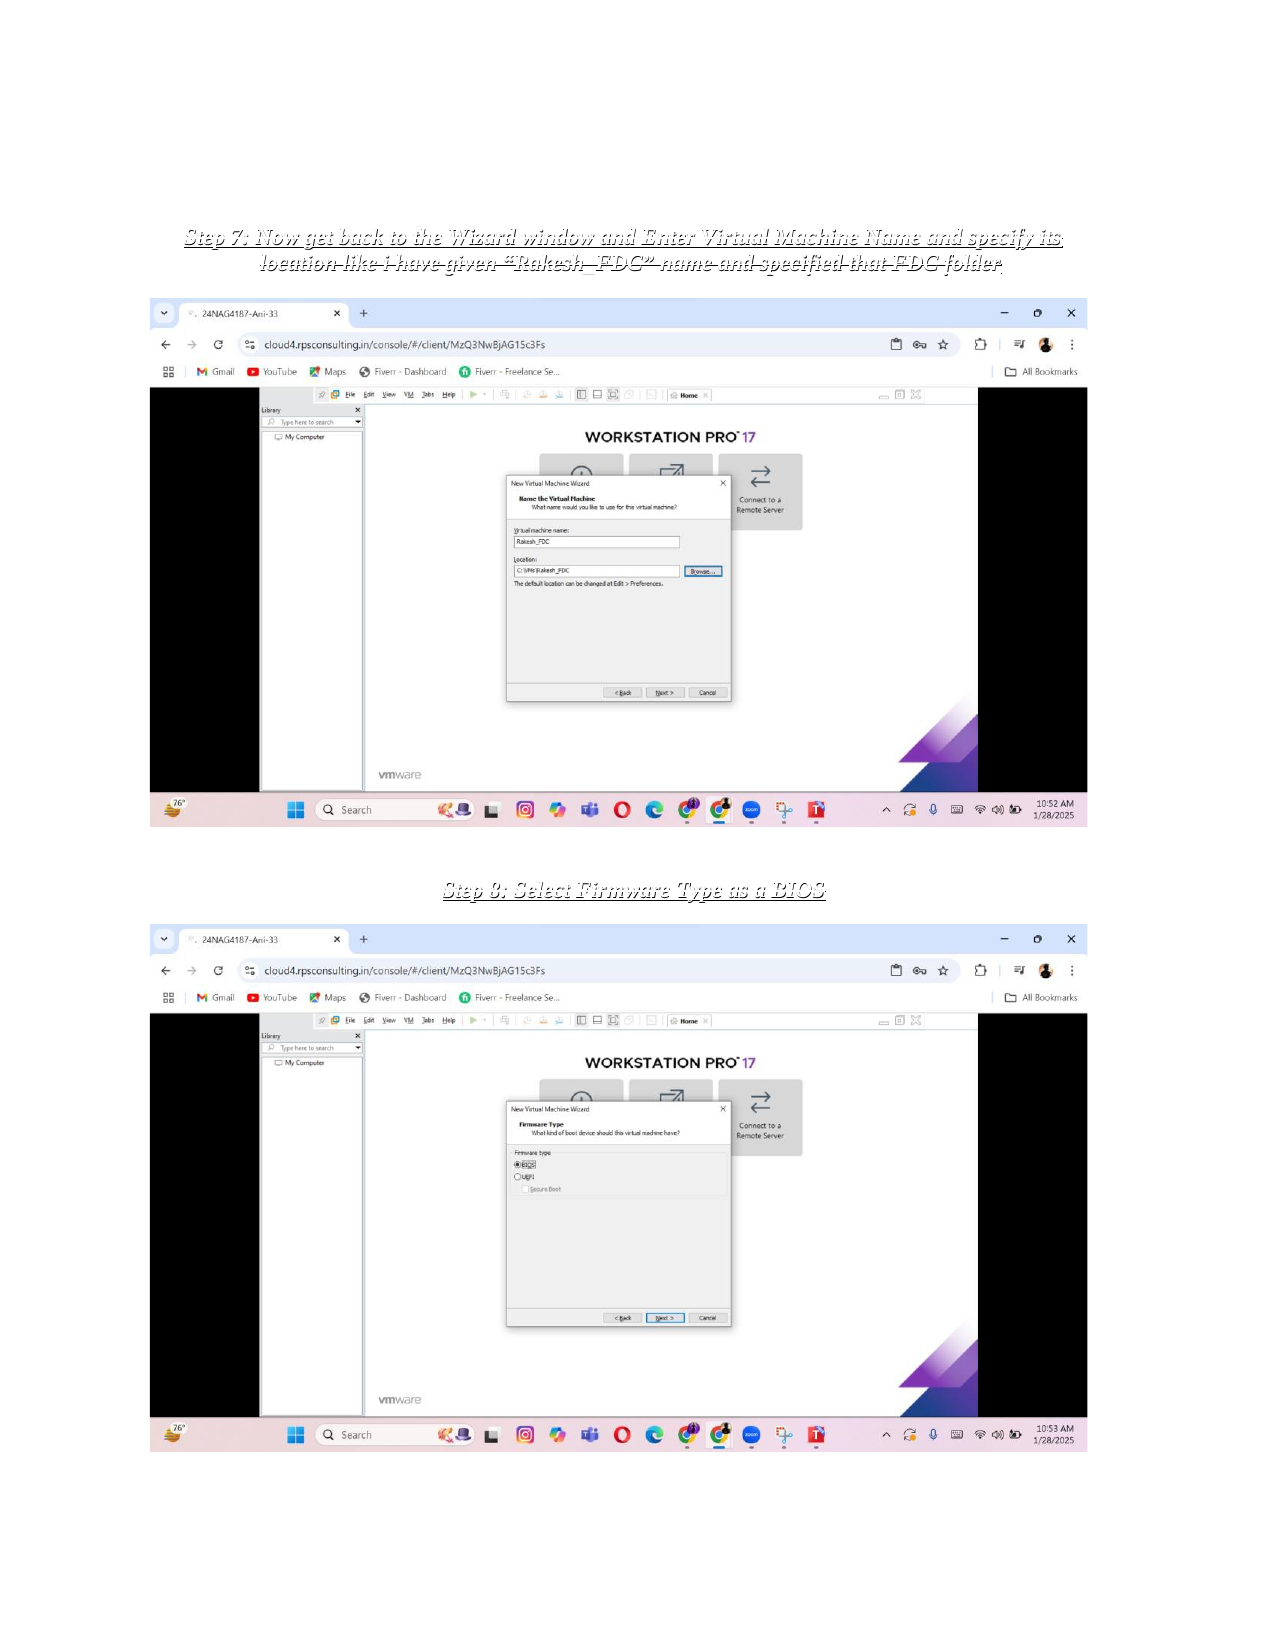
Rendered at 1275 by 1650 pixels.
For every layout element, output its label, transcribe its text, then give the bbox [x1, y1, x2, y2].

text_box [150, 924, 1088, 1452]
text_box Step 7: Now get back to the Wizard window and Enter Virtual Machine Name and specify its location like i have given “Rakesh_FDC” name and specified that FDC folder [182, 222, 1093, 276]
text_box Step 8: Select Firmware Type as a BIOS [439, 874, 836, 902]
text_box [150, 298, 1088, 826]
